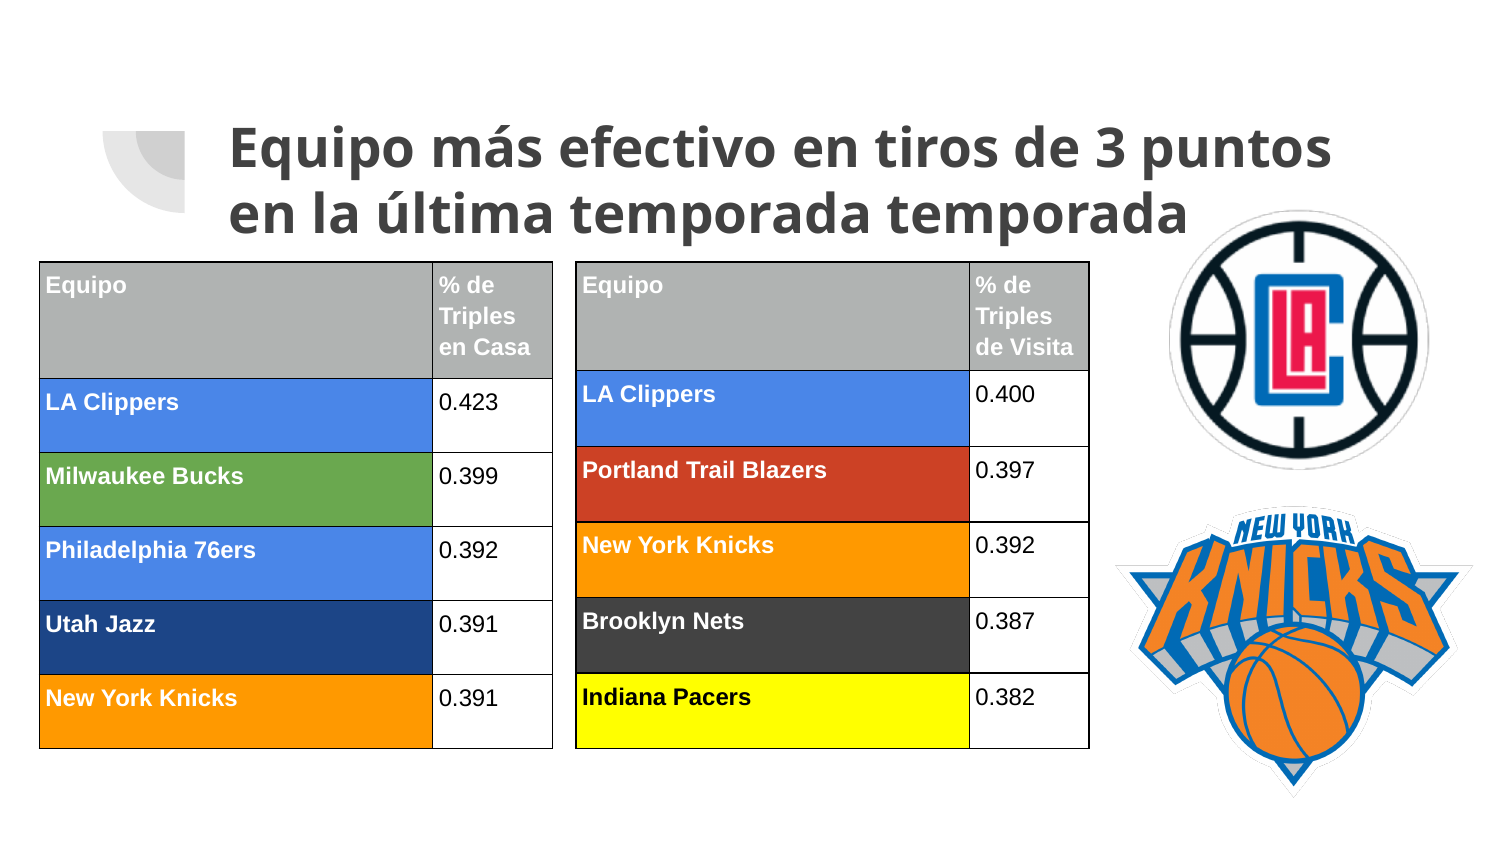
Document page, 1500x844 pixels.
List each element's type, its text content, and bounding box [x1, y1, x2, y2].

table_cell Portland Trail Blazers [577, 447, 969, 521]
table_cell 0.392 [970, 523, 1088, 597]
table_cell 0.391 [433, 675, 552, 748]
table_cell 0.392 [433, 527, 552, 600]
table_cell 0.382 [970, 674, 1088, 748]
table_cell LA Clippers [40, 379, 432, 452]
table_cell 0.400 [970, 371, 1088, 446]
table_cell 0.397 [970, 447, 1088, 521]
table_cell 0.391 [433, 601, 552, 674]
table_cell 0.387 [970, 598, 1088, 672]
title Equipo más efectivo en tiros de 3 puntos en la última temporada temporada [213, 98, 1368, 263]
table_cell LA Clippers [577, 371, 969, 446]
table_cell Indiana Pacers [577, 674, 969, 748]
table_cell New York Knicks [577, 523, 969, 597]
table_header Equipo [40, 263, 432, 378]
table_cell 0.423 [433, 379, 552, 452]
picture [1157, 195, 1443, 481]
table_header % de Triples en Casa [433, 263, 552, 378]
table_header % de Triples de Visita [970, 263, 1088, 370]
table_header Equipo [577, 263, 969, 370]
table_cell Utah Jazz [40, 601, 432, 674]
table_cell 0.399 [433, 453, 552, 526]
table_cell Brooklyn Nets [577, 598, 969, 672]
picture [1113, 505, 1476, 799]
table_cell Philadelphia 76ers [40, 527, 432, 600]
table_cell New York Knicks [40, 675, 432, 748]
table_cell Milwaukee Bucks [40, 453, 432, 526]
